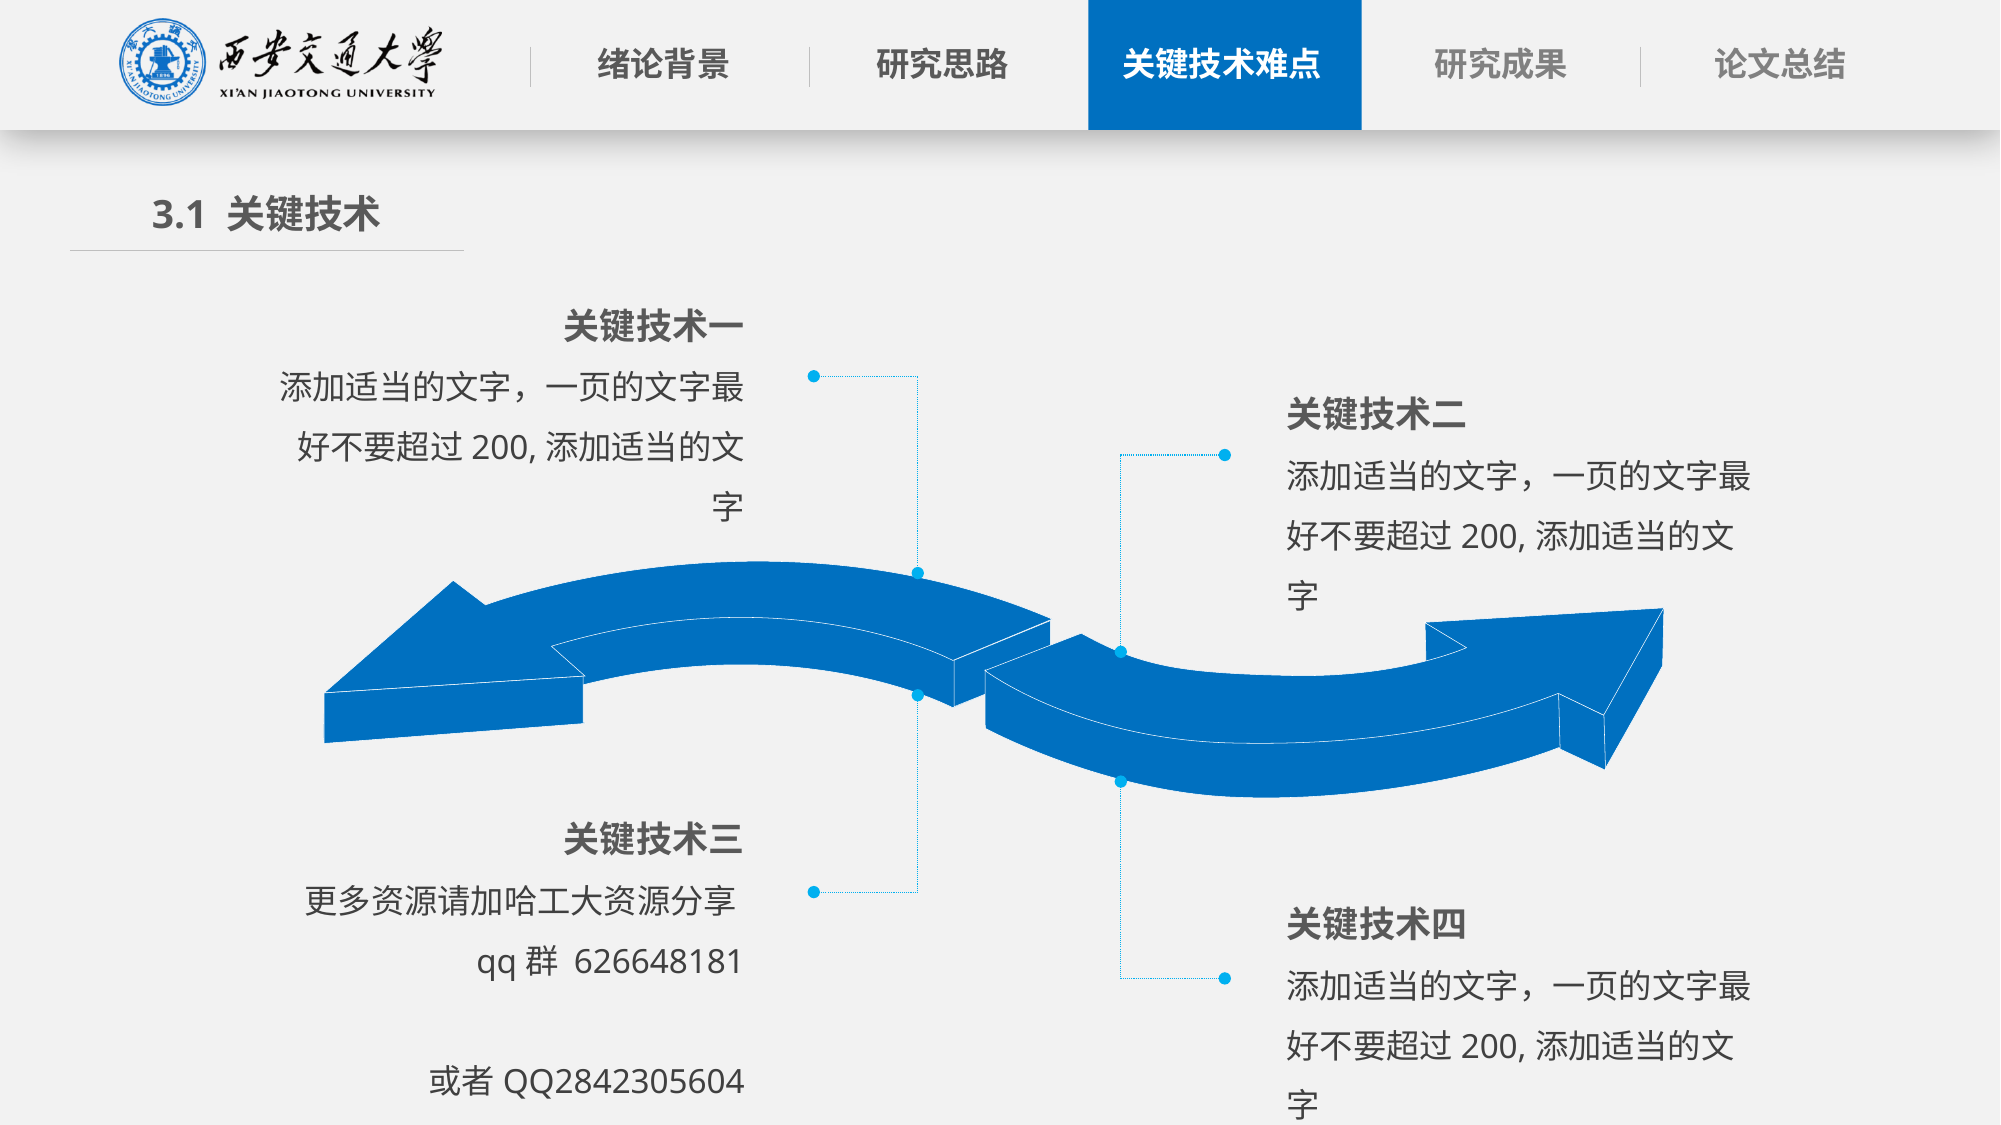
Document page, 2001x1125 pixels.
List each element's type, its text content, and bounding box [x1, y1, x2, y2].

text_box [1120, 798, 1232, 985]
text_box 研究思路 [832, 35, 1054, 91]
text_box 绪论背景 [553, 35, 775, 91]
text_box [985, 607, 1664, 798]
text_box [323, 497, 1053, 744]
text_box 关键技术难点 [1111, 35, 1333, 91]
text_box 3.1 关键技术 [111, 181, 422, 245]
text_box [807, 370, 918, 497]
text_box [0, 0, 1087, 131]
text_box 关键技术三 更多资源请加哈工大资源分享qq群 626648181 或者QQ2842305604 [251, 785, 764, 1110]
picture [119, 18, 442, 106]
text_box 研究成果 [1391, 35, 1612, 91]
text_box [1120, 448, 1232, 607]
text_box [1087, 0, 1363, 131]
text_box 关键技术四 添加适当的文字，一页的文字最好不要超过200,添加适当的文字 [1267, 870, 1780, 1125]
text_box [807, 744, 918, 899]
text_box 论文总结 [1670, 35, 1891, 91]
text_box 关键技术一 添加适当的文字，一页的文字最好不要超过200,添加适当的文字 [251, 272, 764, 536]
text_box 关键技术二 添加适当的文字，一页的文字最好不要超过200,添加适当的文字 [1267, 360, 1780, 625]
text_box [1363, 0, 2000, 131]
